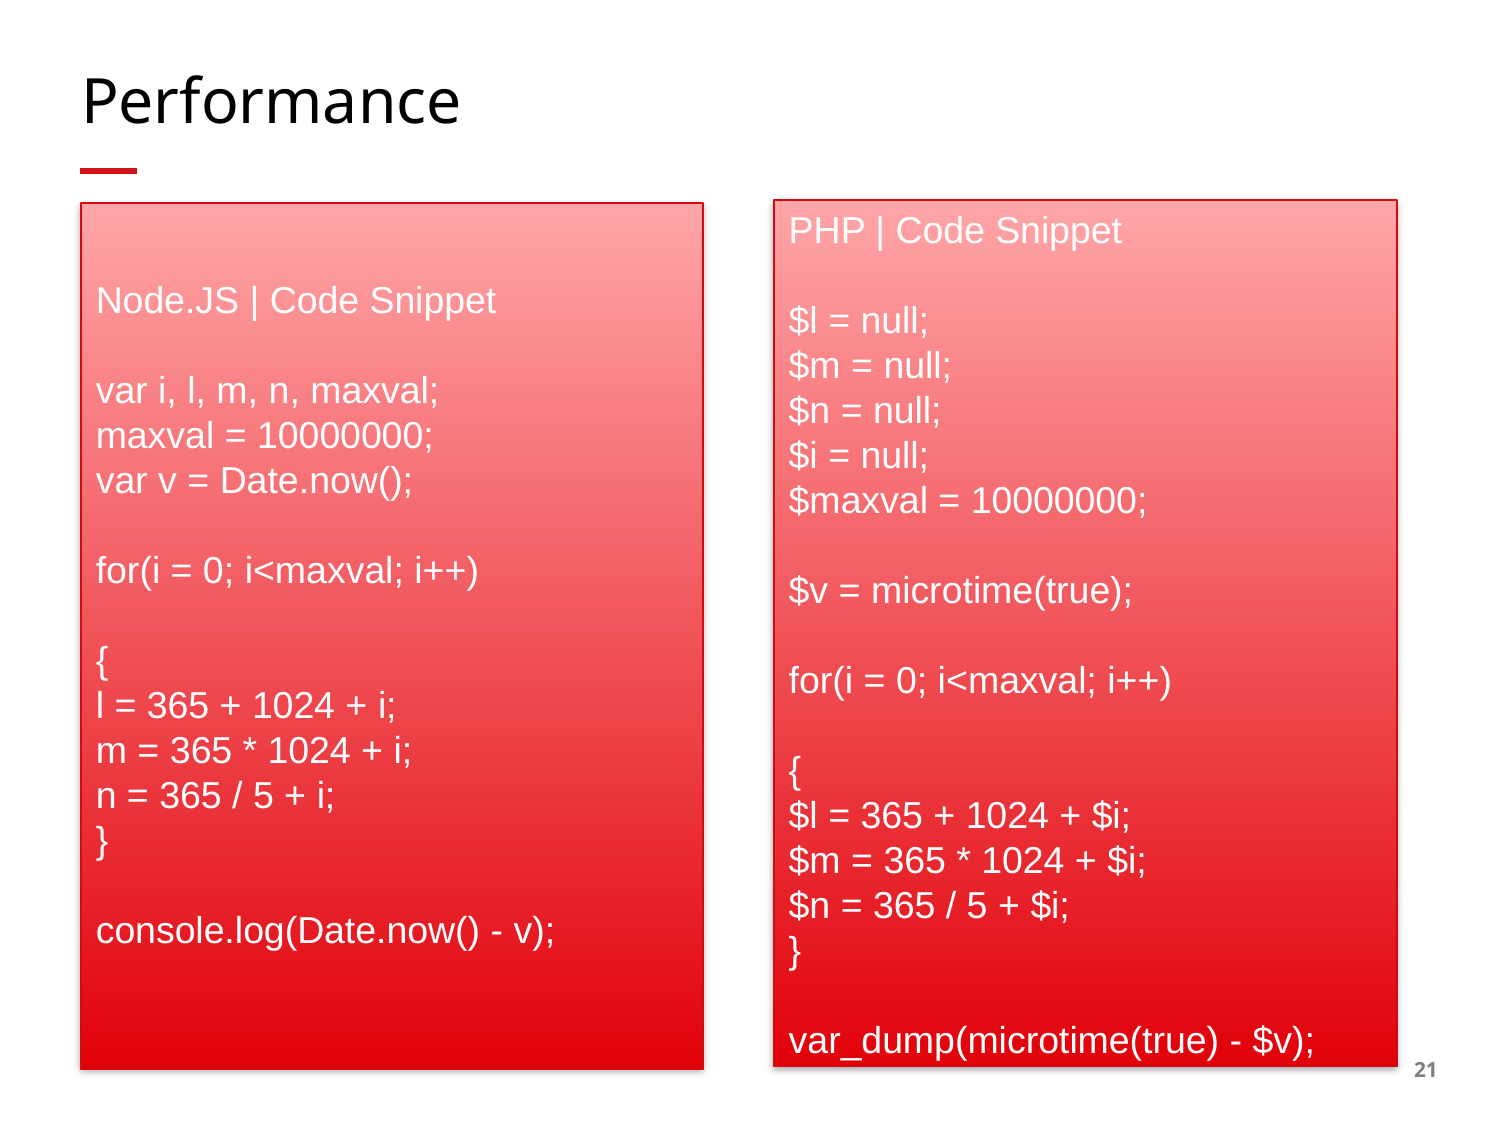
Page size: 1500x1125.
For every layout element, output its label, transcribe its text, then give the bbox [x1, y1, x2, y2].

text_box PHP | Code Snippet $l = null; $m = null; $n = null; $i = null; $maxval = 10000000; $v = microtime(true); for(i = 0; i<maxval; i++) { $l = 365 + 1024 + $i; $m = 365 * 1024 + $i; $n = 365 / 5 + $i; } var_dump(microtime(true) - $v); [773, 199, 1398, 1067]
title Performance [81, 68, 1421, 138]
text_box Node.JS | Code Snippet var i, l, m, n, maxval; maxval = 10000000; var v = Date.now(); for(i = 0; i<maxval; i++) { l = 365 + 1024 + i; m = 365 * 1024 + i; n = 365 / 5 + i; } console.log(Date.now() - v); [80, 202, 704, 1070]
